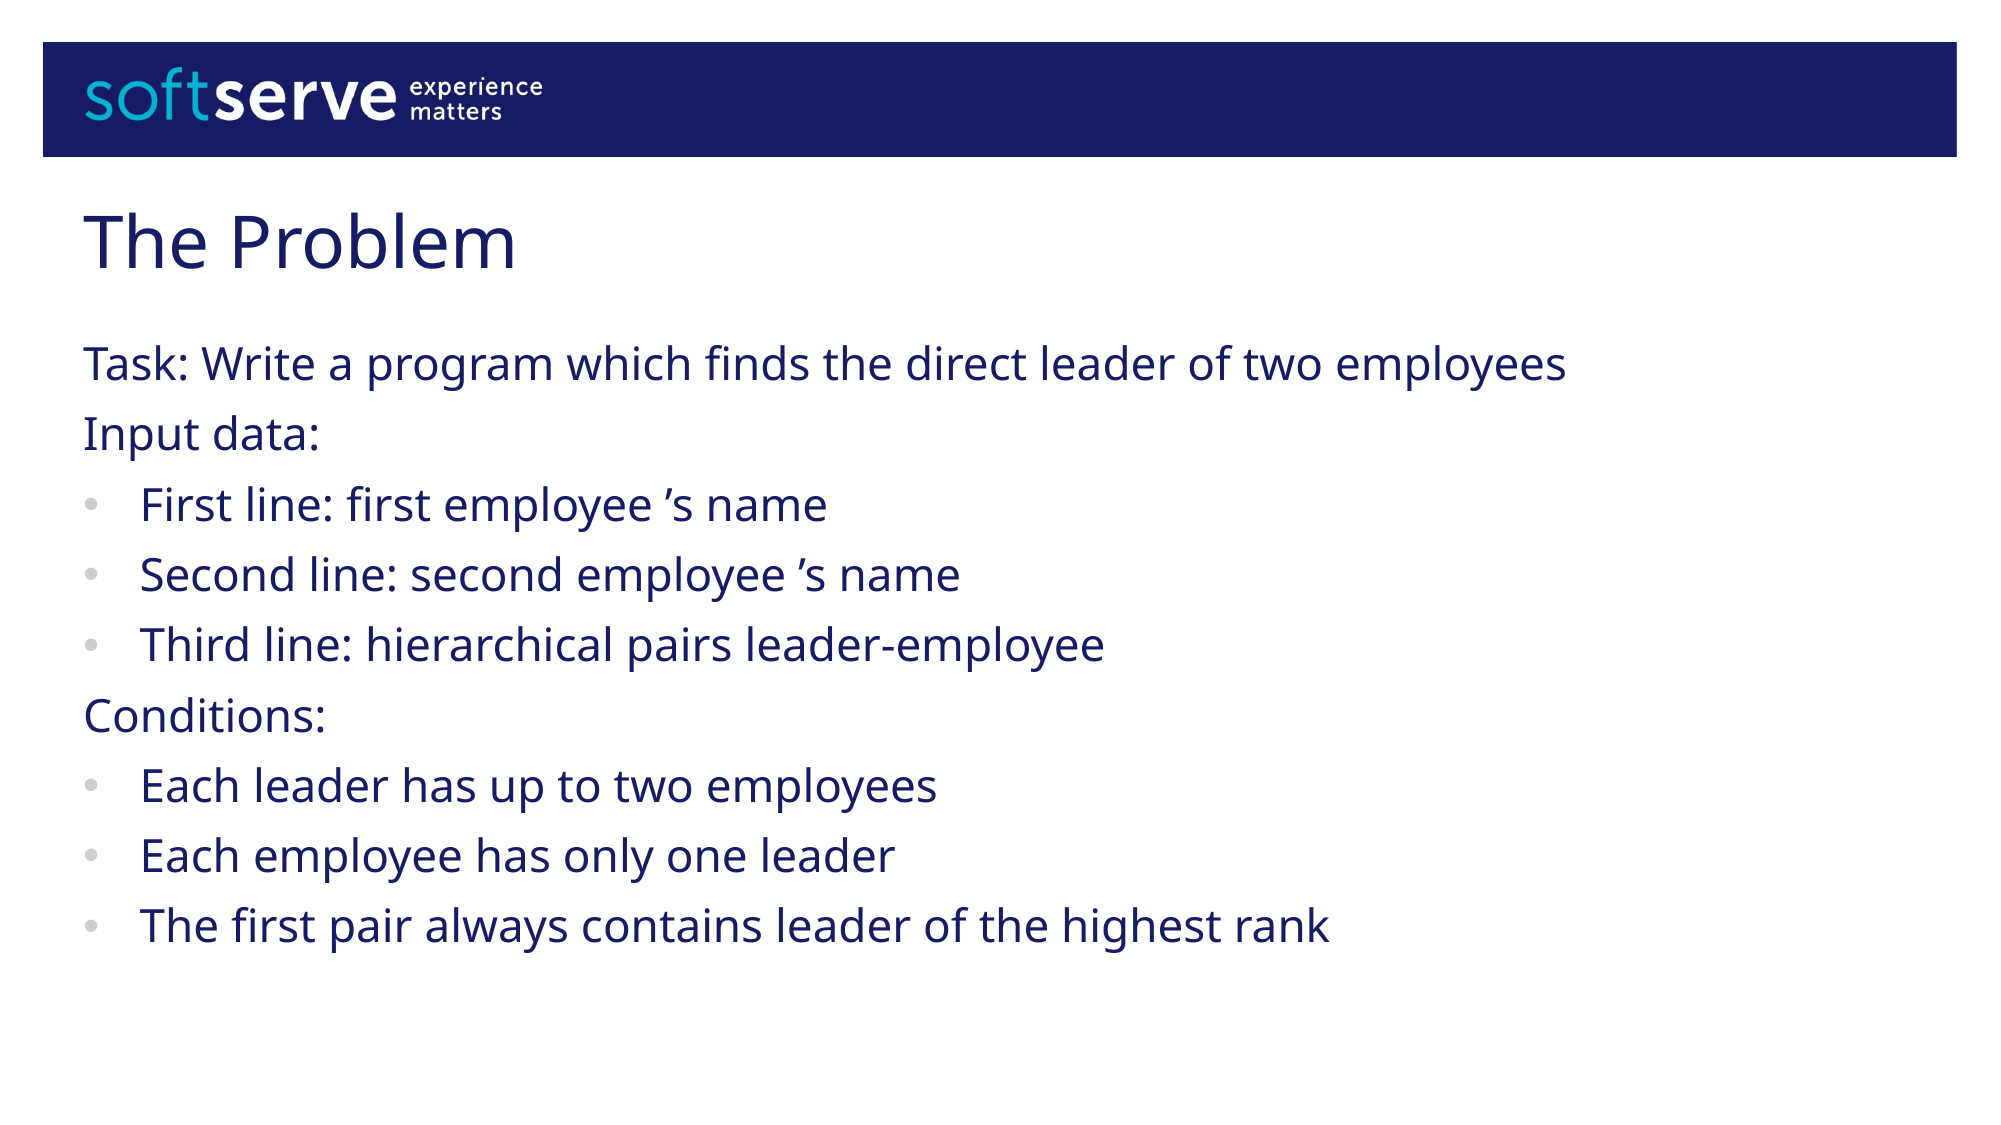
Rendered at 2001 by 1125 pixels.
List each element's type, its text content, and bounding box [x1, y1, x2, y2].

title The Problem [68, 202, 1931, 289]
list Task: Write a program which finds the direct leader of two employees Input data: First line: first employee ’s name Second line: second employee ’s name Third line: hierarchical pairs leader-employee Conditions: Each leader has up to two employees Each employee has only one leader The first pair always contains leader of the highest rank [68, 333, 1958, 1083]
picture [43, 42, 1957, 157]
